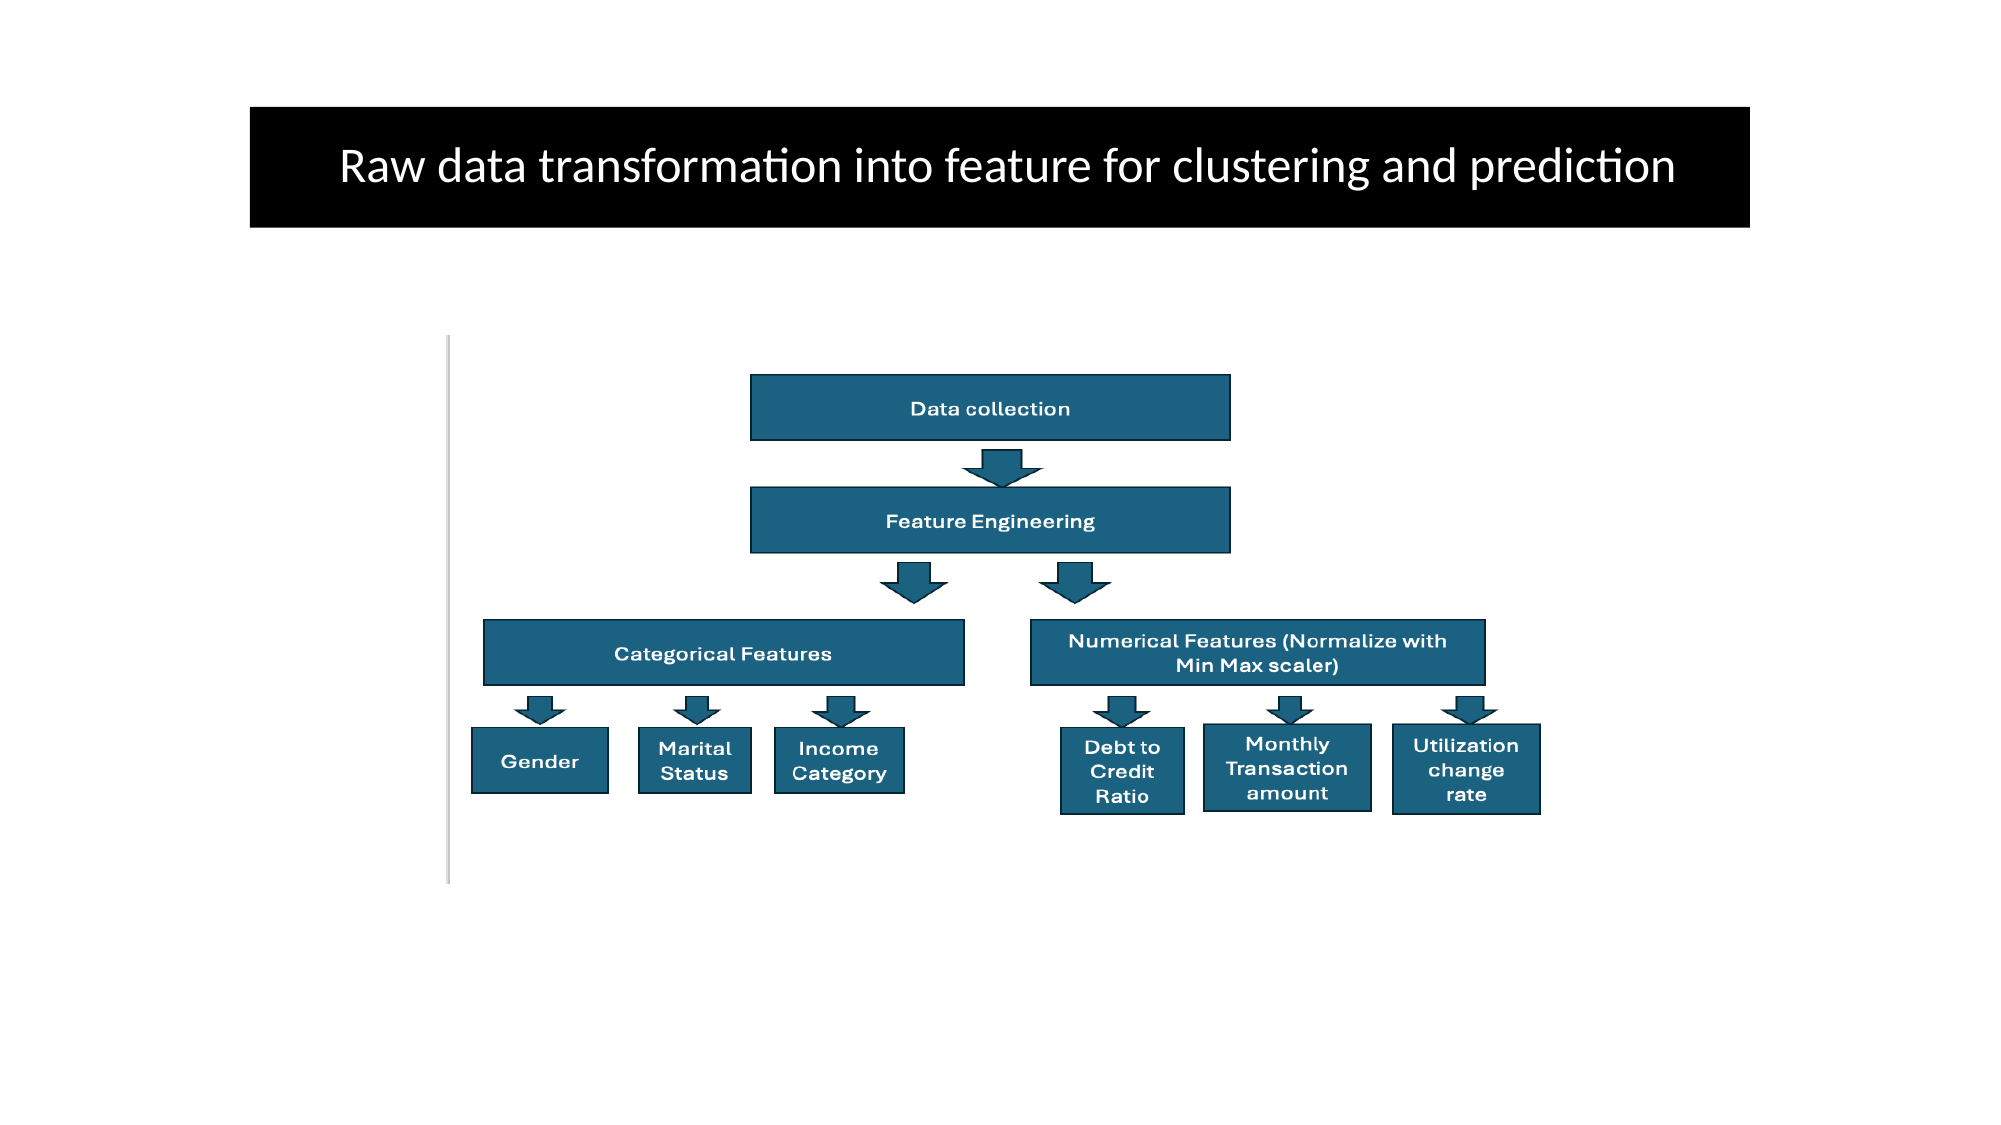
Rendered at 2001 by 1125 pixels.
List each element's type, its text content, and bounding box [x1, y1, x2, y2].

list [445, 335, 1665, 885]
text_box [248, 105, 1752, 230]
title Raw data transformation into feature for clustering and prediction [318, 105, 1698, 228]
